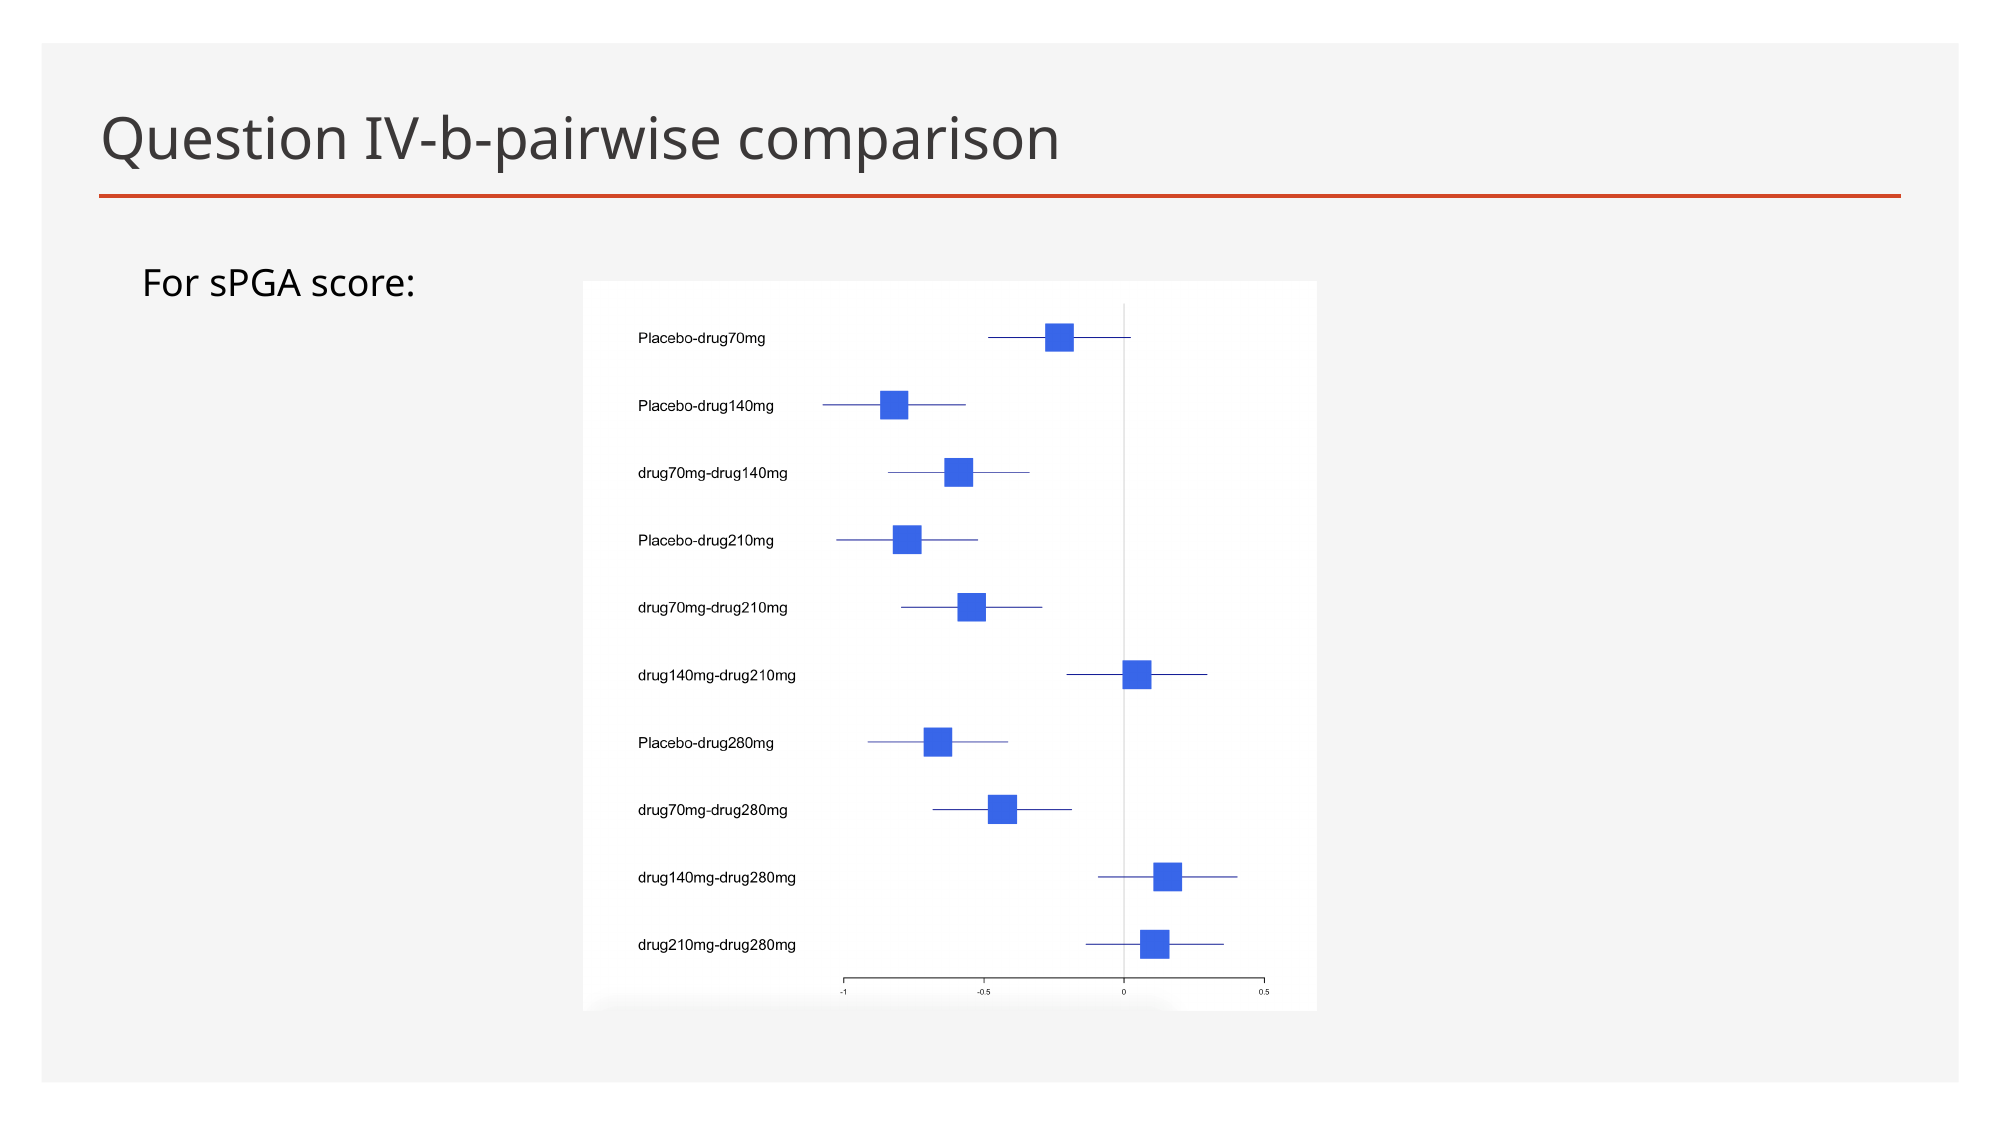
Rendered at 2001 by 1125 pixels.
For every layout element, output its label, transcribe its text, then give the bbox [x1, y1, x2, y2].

text_box For sPGA score: [127, 251, 431, 312]
picture [583, 281, 1317, 1011]
title Question IV-b-pairwise comparison [85, 73, 1214, 179]
